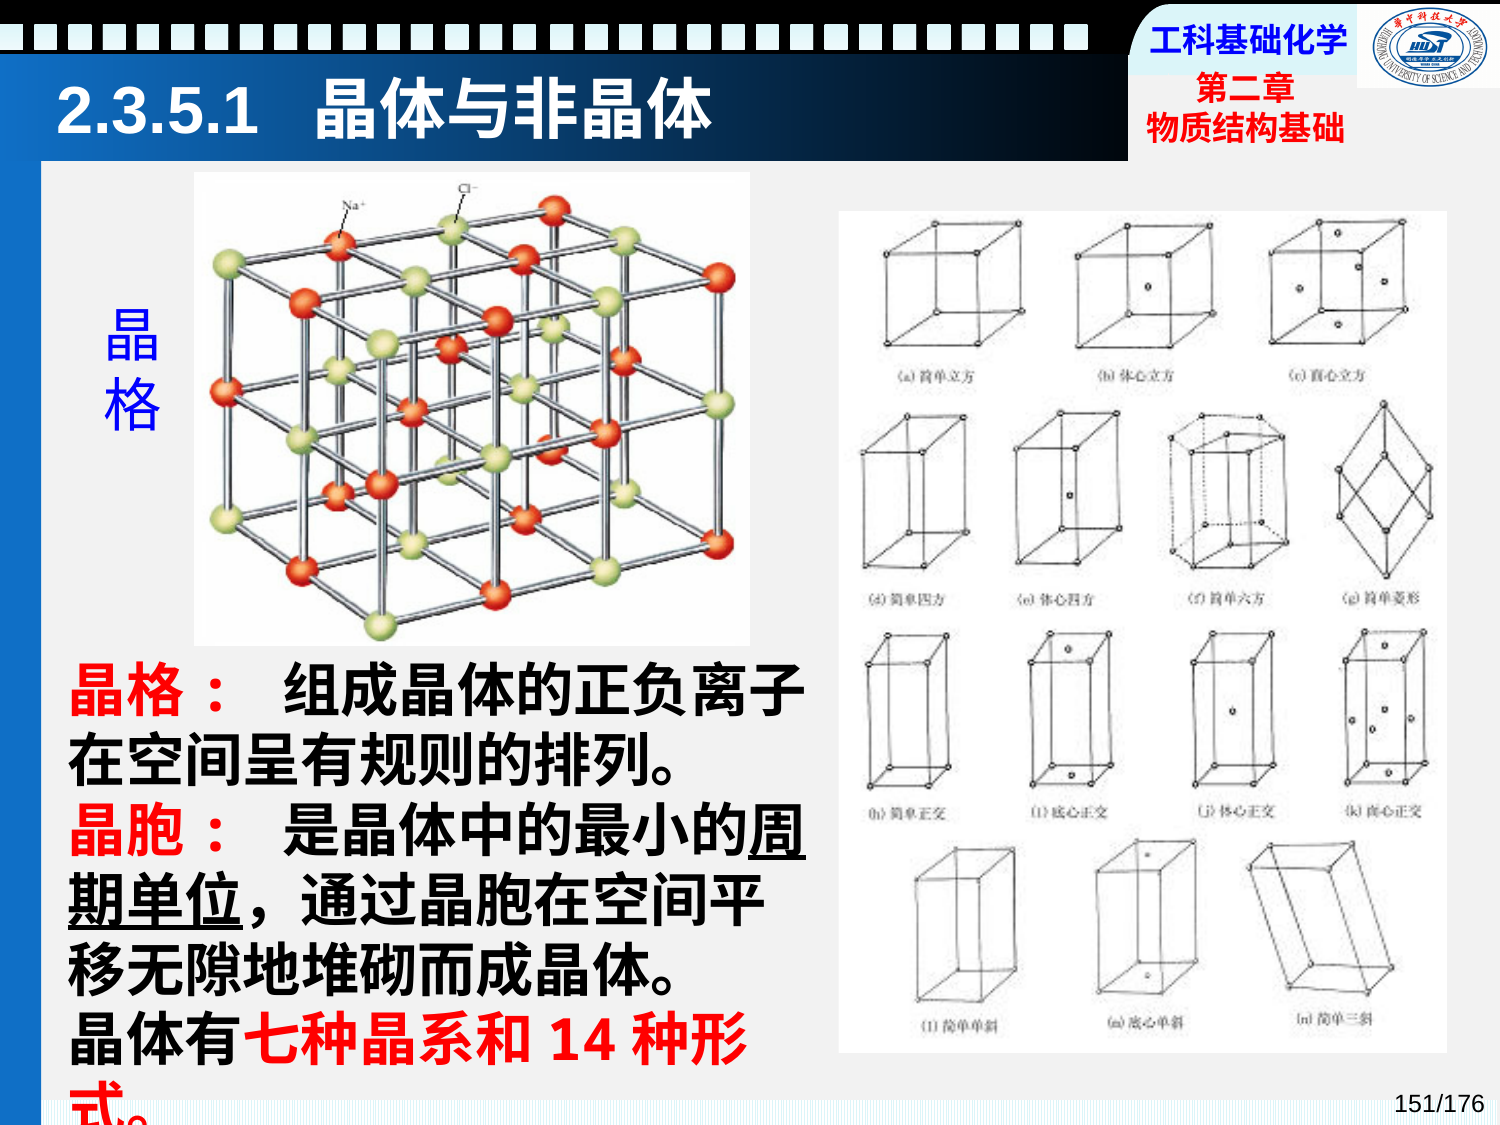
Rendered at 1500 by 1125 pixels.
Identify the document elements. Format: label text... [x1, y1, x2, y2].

picture [194, 172, 751, 646]
text_box 晶格 [88, 290, 184, 446]
title 2.3.5.1 晶体与非晶体 [41, 47, 821, 166]
text_box 晶格: 组成晶体的正负离子在空间呈有规则的排列。 晶胞: 是晶体中的最小的周期单位，通过晶胞在空间平移无隙地堆砌而成晶体。 晶体有七种晶系和14种形式。 [53, 645, 827, 1125]
picture [838, 210, 1448, 1053]
picture [1357, 4, 1500, 88]
